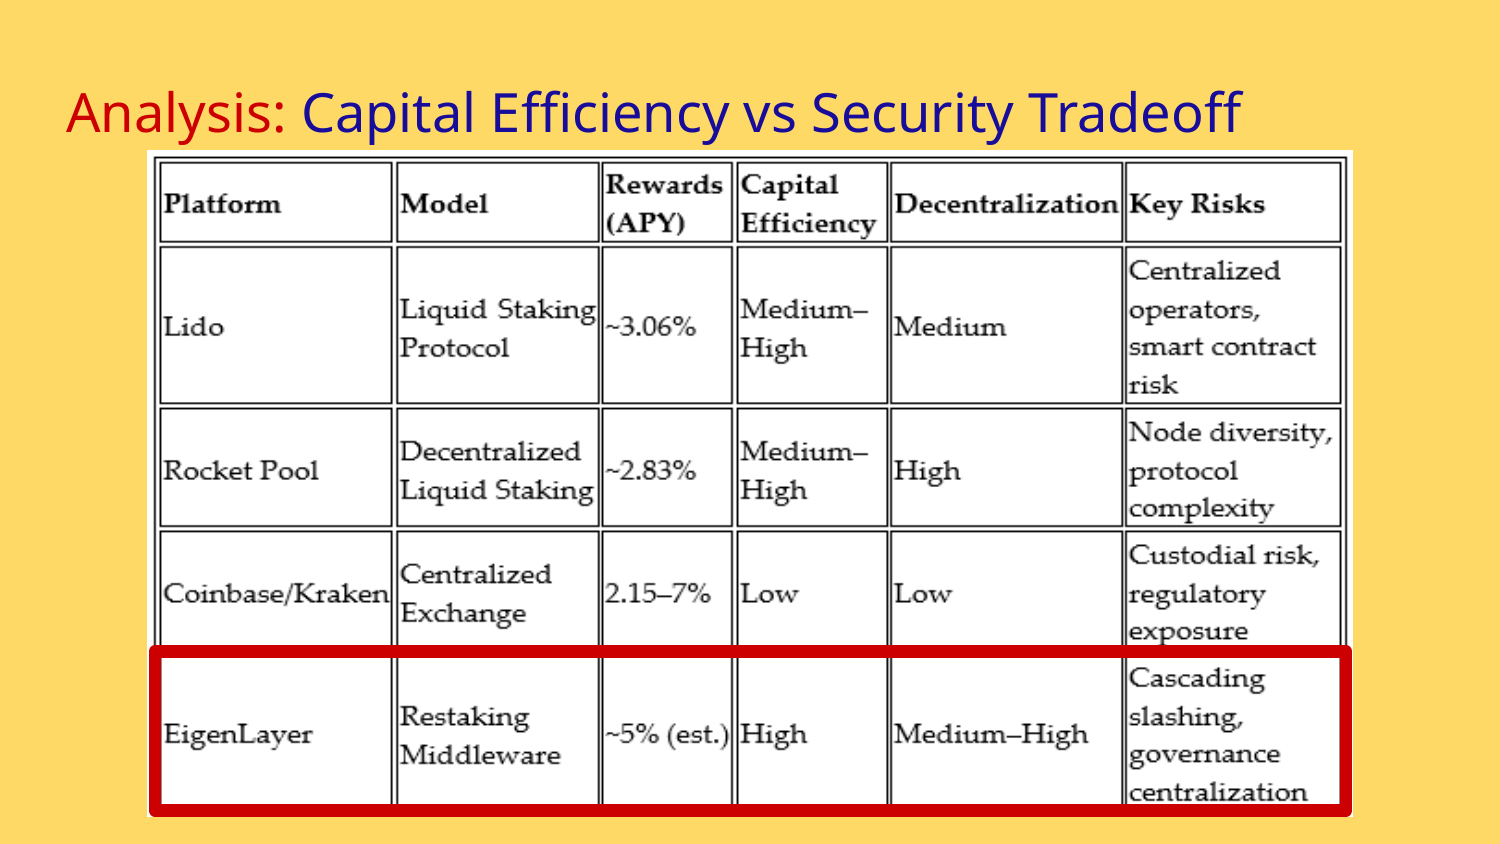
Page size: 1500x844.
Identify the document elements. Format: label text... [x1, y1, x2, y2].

title Analysis: Capital Efficiency vs Security Tradeoff [51, 126, 1471, 251]
picture [147, 150, 1353, 818]
